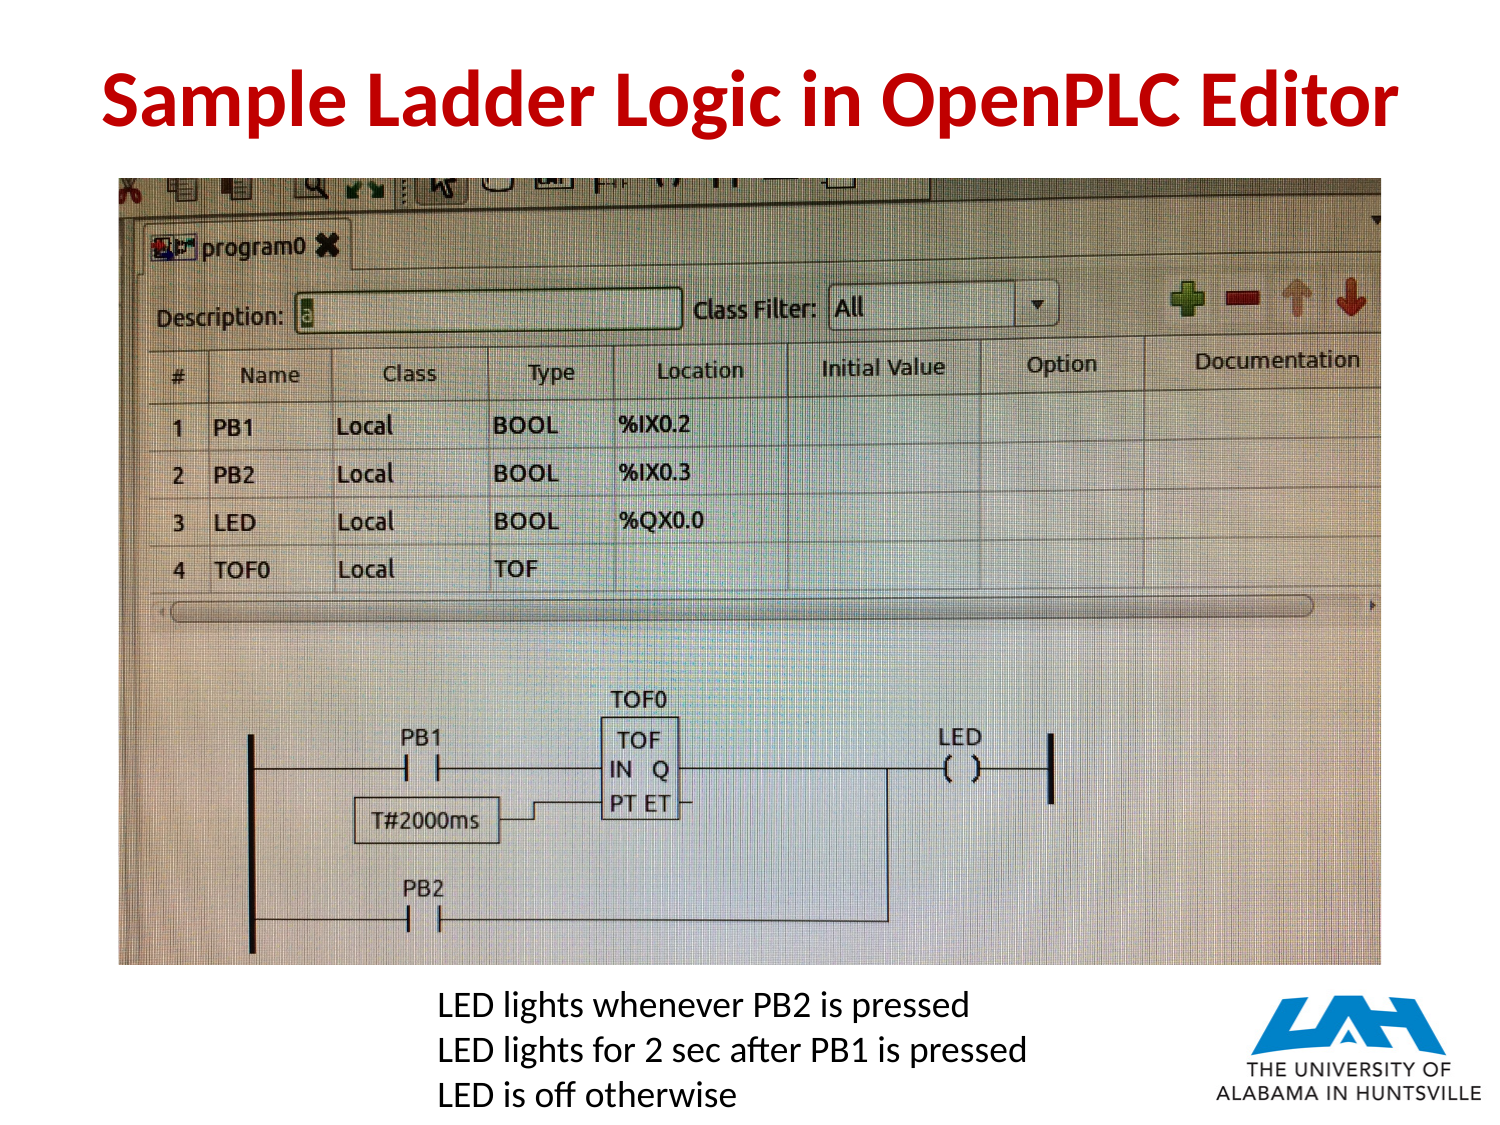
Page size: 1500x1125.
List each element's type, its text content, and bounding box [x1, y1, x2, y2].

picture [118, 177, 1382, 965]
picture [1198, 973, 1499, 1124]
text_box LED lights whenever PB2 is pressed LED lights for 2 sec after PB1 is pressed LED is off otherwise [422, 974, 1044, 1123]
title Sample Ladder Logic in OpenPLC Editor [55, 0, 1449, 188]
